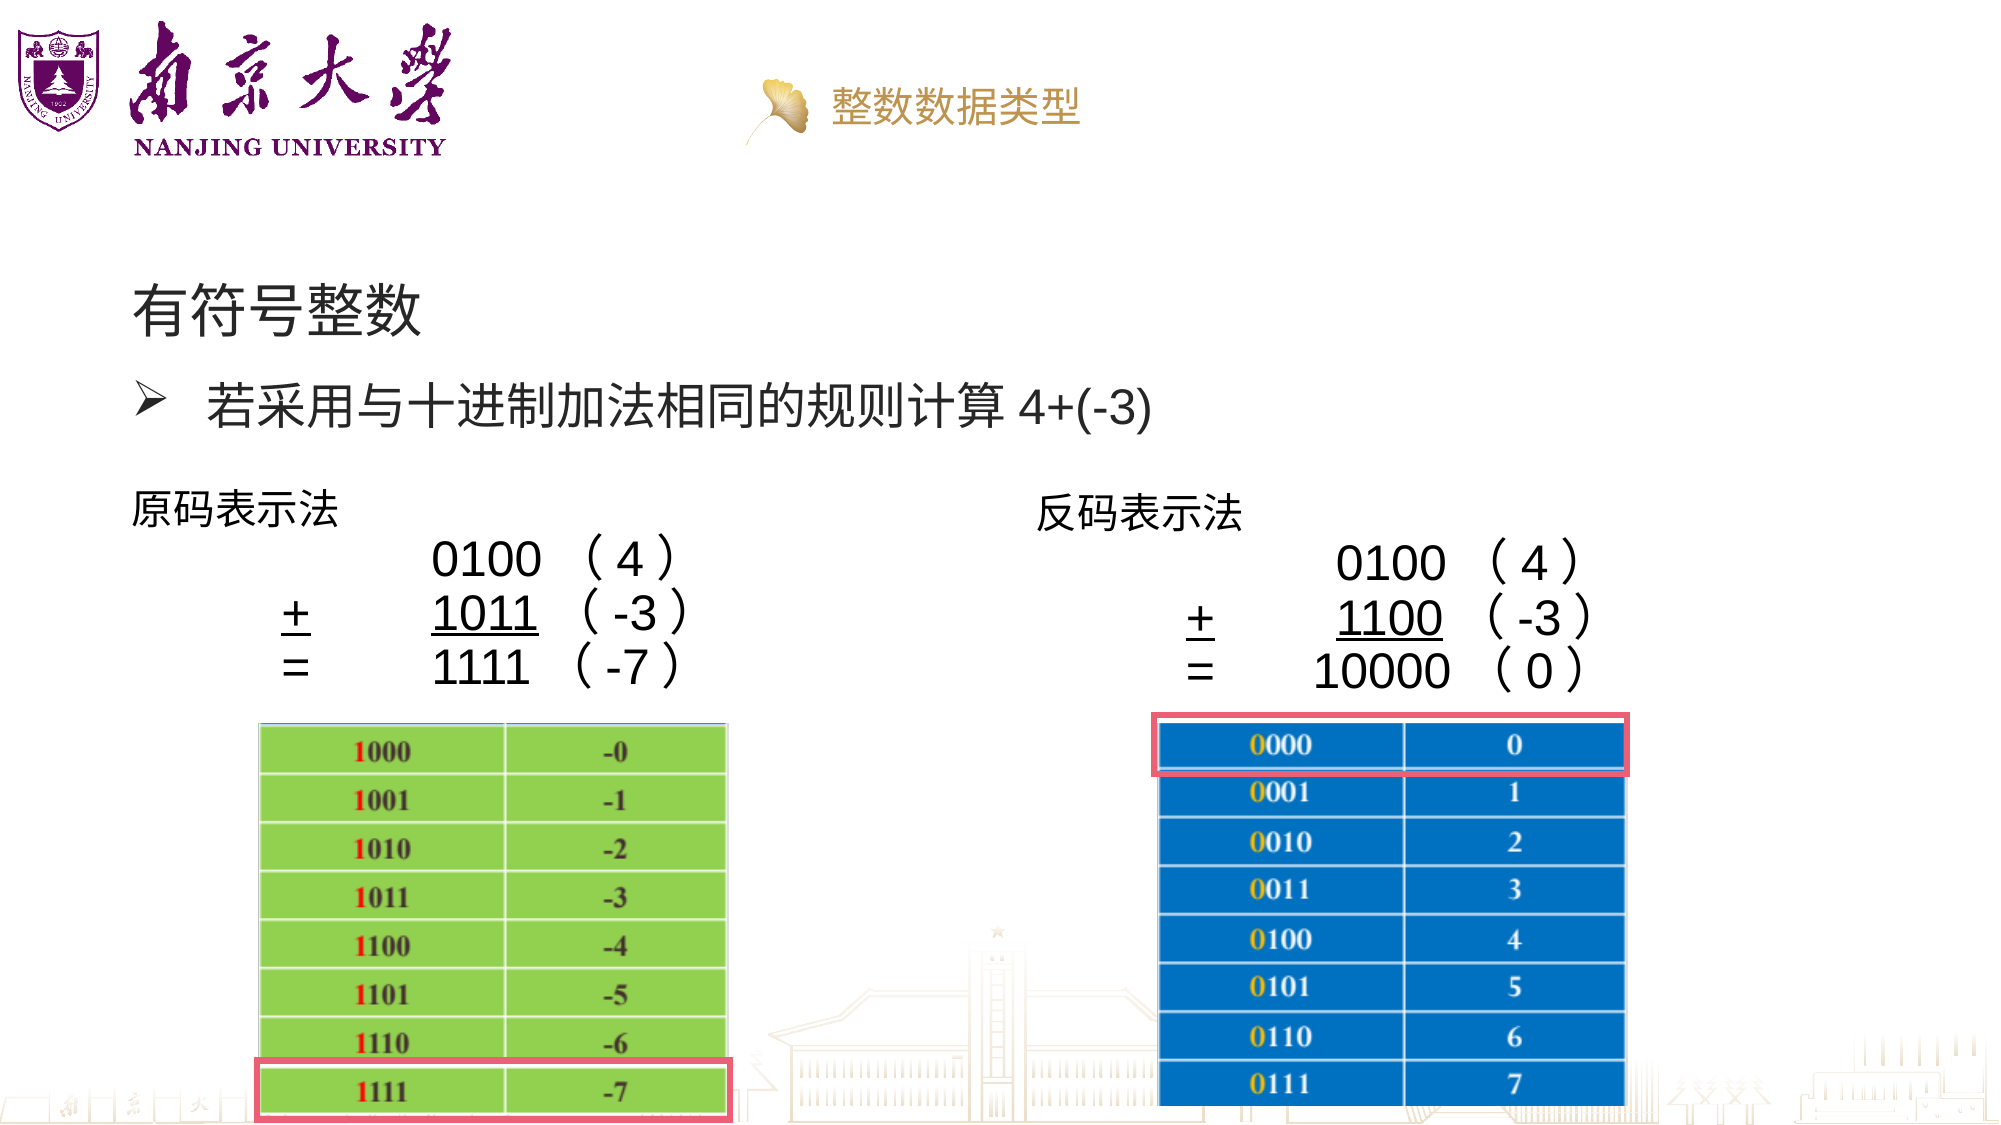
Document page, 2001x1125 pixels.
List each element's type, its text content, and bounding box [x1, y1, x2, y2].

picture [731, 64, 830, 169]
picture [257, 723, 730, 1125]
text_box [1153, 714, 1628, 775]
picture [1155, 723, 1629, 1106]
picture [18, 21, 451, 160]
text_box 反码表示法 0100（4） + 1100（-3） = 10000（0） [1021, 485, 1658, 708]
text_box 整数数据类型 [816, 73, 1226, 139]
text_box 有符号整数 若采用与十进制加法相同的规则计算4+(-3) 原码表示法 0100（4） + 1011（-3） = 1111（-7） [116, 249, 1883, 757]
